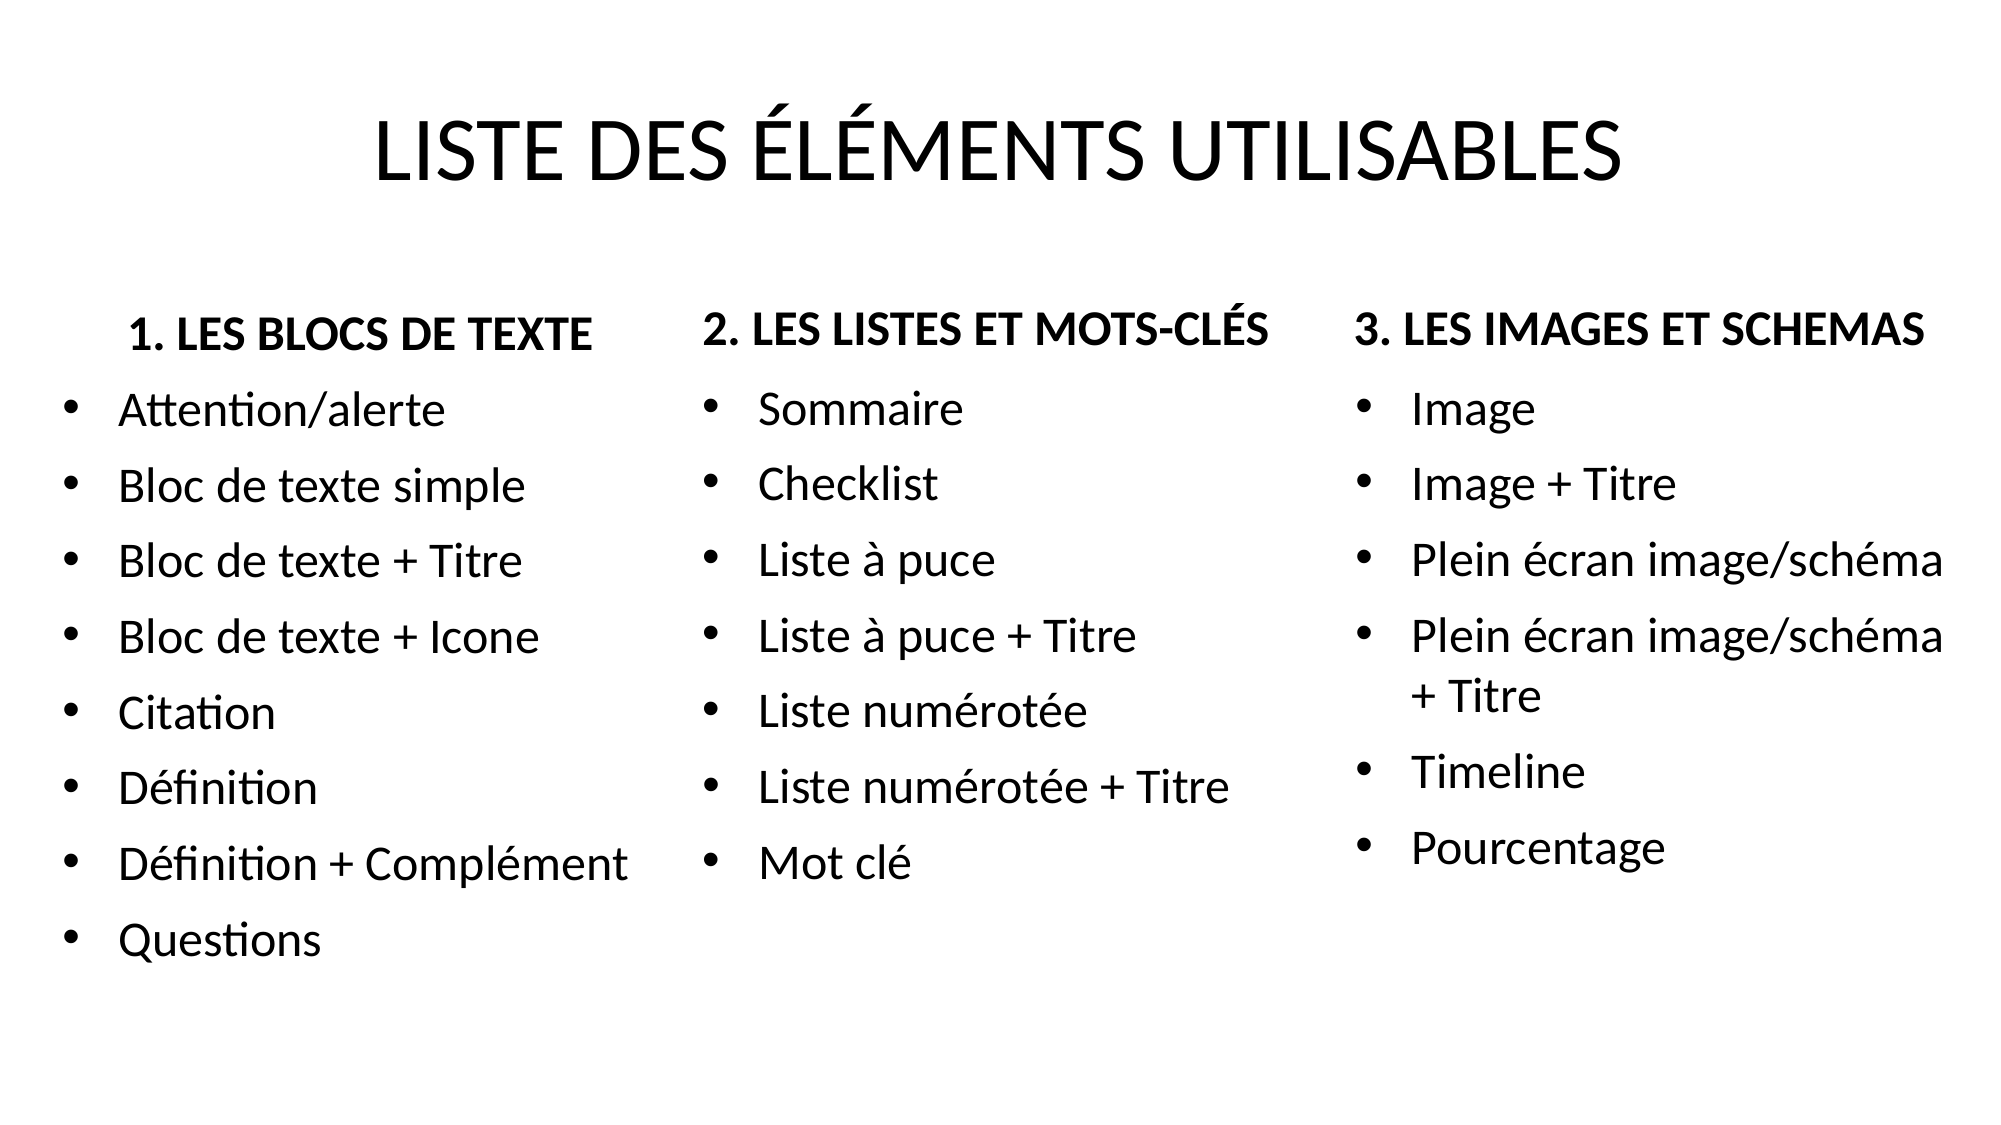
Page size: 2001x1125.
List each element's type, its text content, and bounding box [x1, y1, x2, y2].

text_box Image [1340, 367, 1967, 443]
text_box Mot clé [687, 821, 1313, 897]
text_box Bloc de texte simple [47, 444, 674, 520]
text_box Liste à puce [687, 519, 1313, 594]
text_box Timeline [1340, 731, 1967, 806]
text_box Pourcentage [1340, 806, 1967, 882]
text_box Plein écran image/schéma + Titre [1340, 594, 1967, 730]
text_box Définition [47, 747, 674, 823]
text_box Image + Titre [1340, 443, 1967, 519]
text_box Questions [47, 899, 674, 974]
text_box 1. LES BLOCS DE TEXTE [47, 293, 674, 368]
text_box Checklist [687, 443, 1313, 519]
text_box Bloc de texte + Titre [47, 520, 674, 596]
text_box Liste à puce + Titre [687, 594, 1313, 670]
text_box Bloc de texte + Icone [47, 596, 674, 671]
text_box 2. LES LISTES ET MOTS-CLÉS [673, 287, 1299, 363]
text_box Attention/alerte [47, 368, 674, 444]
text_box Définition + Complément [47, 823, 674, 899]
text_box Sommaire [687, 367, 1313, 443]
text_box Plein écran image/schéma [1340, 519, 1967, 594]
text_box Citation [47, 671, 674, 747]
text_box Liste numérotée + Titre [687, 746, 1313, 821]
text_box LISTE DES ÉLÉMENTS UTILISABLES [316, 81, 1684, 207]
text_box Liste numérotée [687, 670, 1313, 746]
text_box 3. LES IMAGES ET SCHEMAS [1326, 287, 1953, 363]
